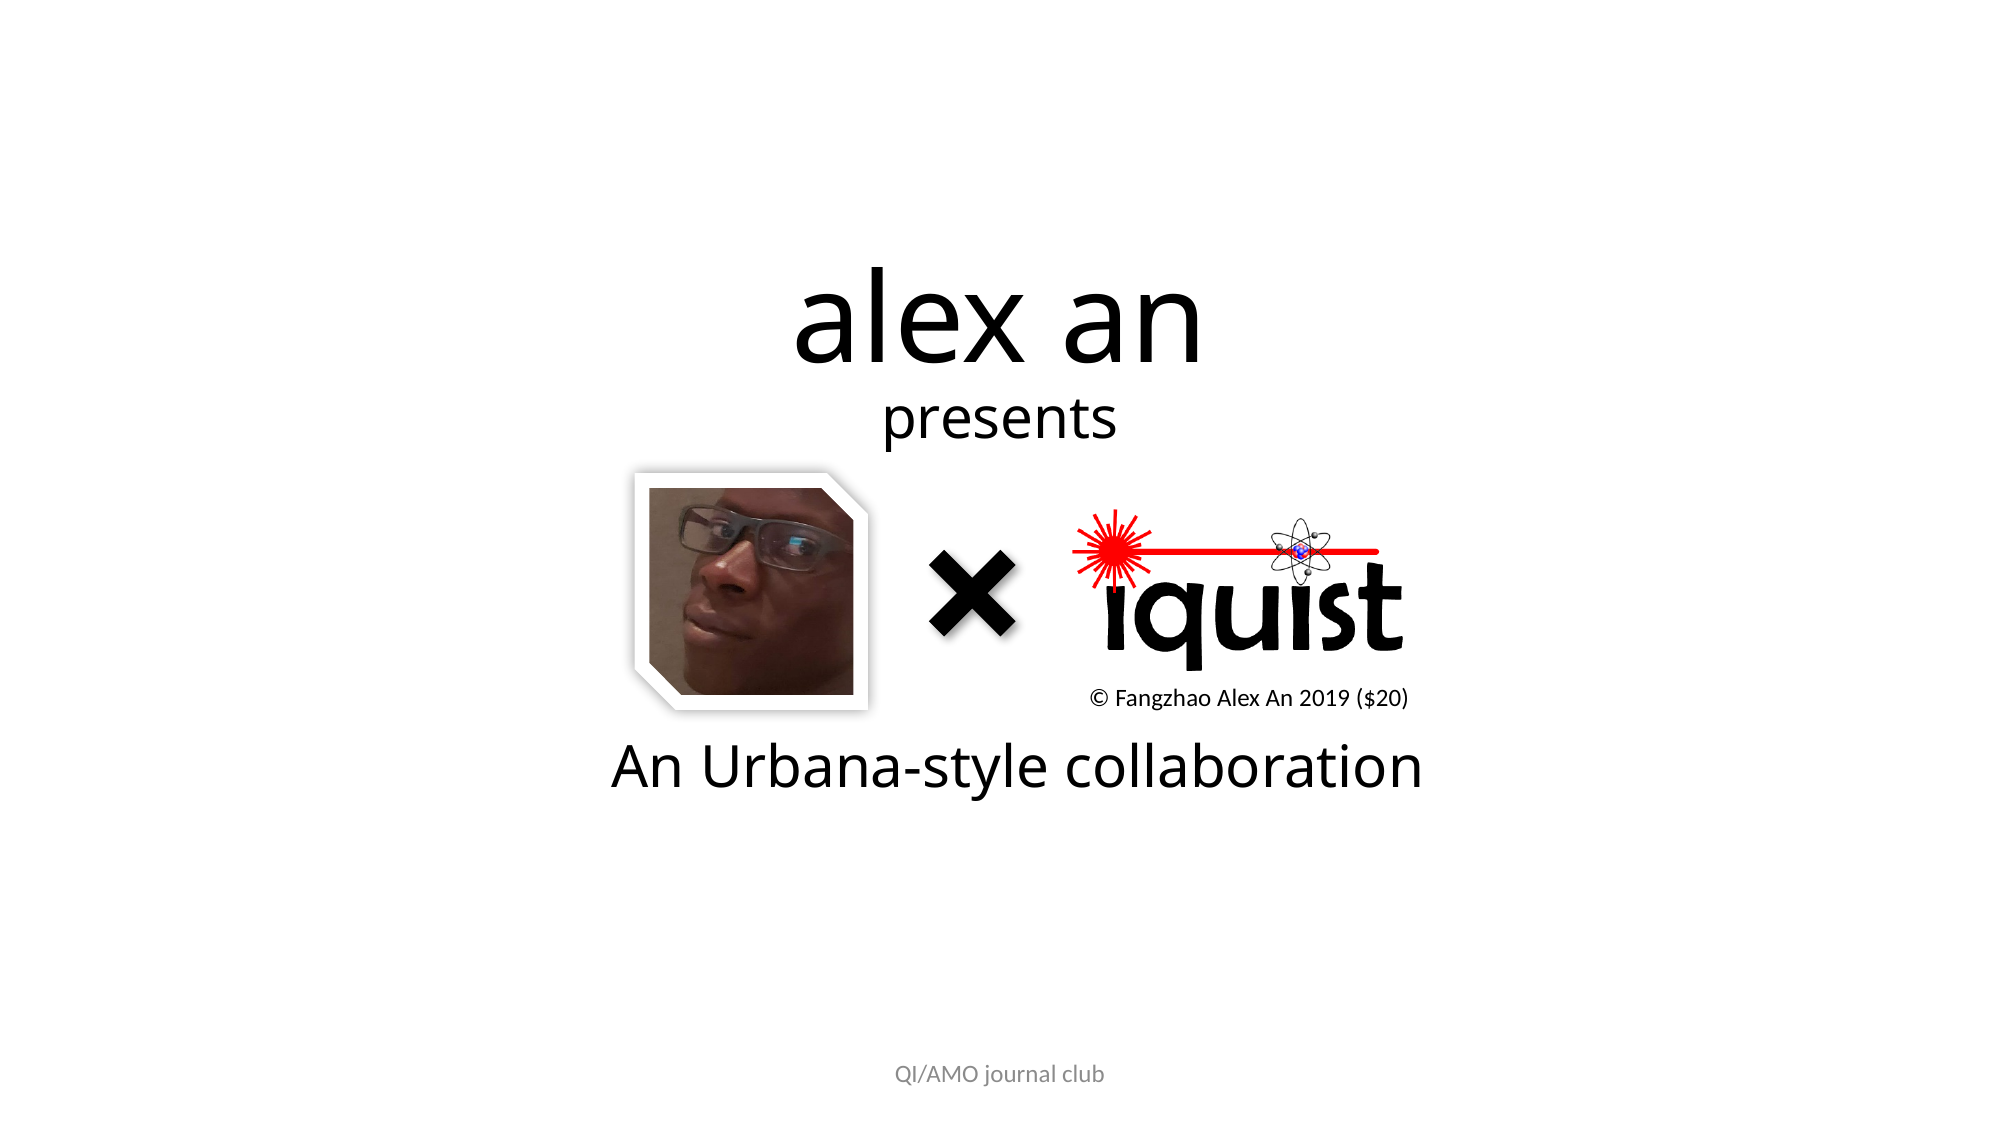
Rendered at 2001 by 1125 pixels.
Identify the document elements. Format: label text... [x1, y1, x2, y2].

footer QI/AMO journal club [662, 1042, 1338, 1103]
text_box presents [249, 290, 1750, 459]
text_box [1066, 504, 1427, 720]
picture [641, 480, 861, 703]
subtitle An Urbana-style collaboration [268, 730, 1768, 1002]
title alex an [249, 229, 1750, 290]
text_box [928, 549, 1016, 637]
